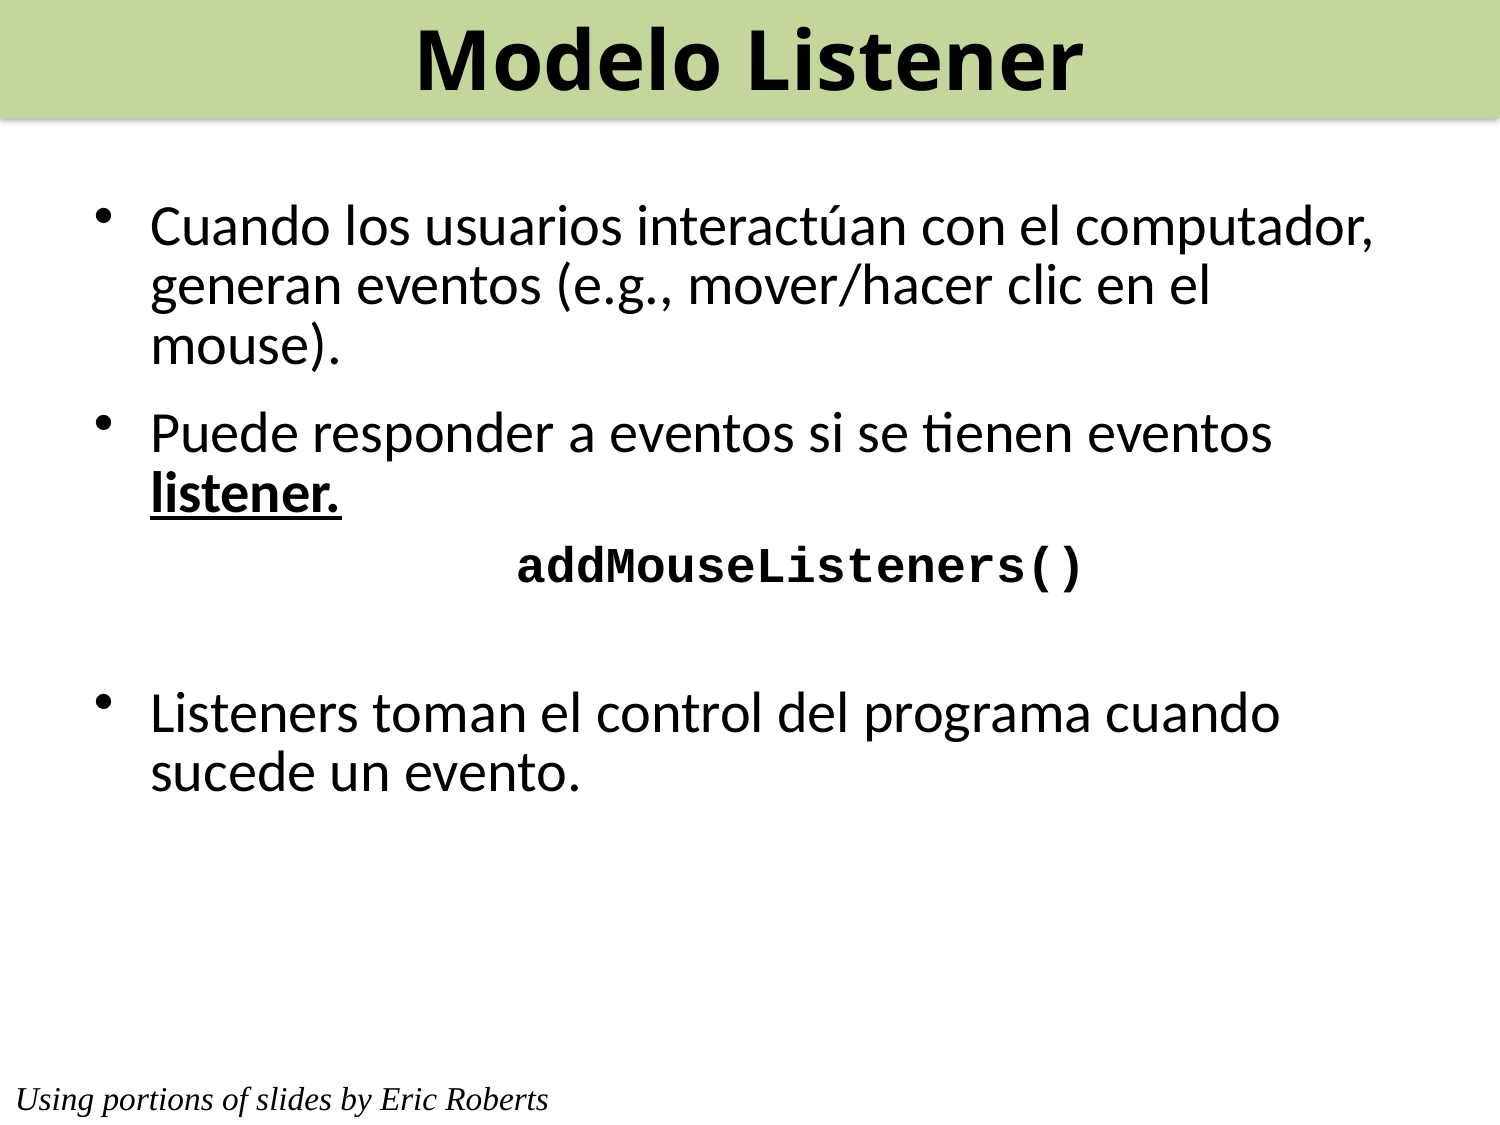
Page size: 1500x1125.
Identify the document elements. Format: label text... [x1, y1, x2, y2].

text_box Modelo Listener [0, 0, 1500, 122]
text_box Cuando los usuarios interactúan con el computador, generan eventos (e.g., mover/hacer clic en el mouse). Puede responder a eventos si se tienen eventos listener. addMouseListeners() Listeners toman el control del programa cuando sucede un evento. [79, 190, 1413, 976]
text_box Using portions of slides by Eric Roberts [0, 1069, 812, 1125]
